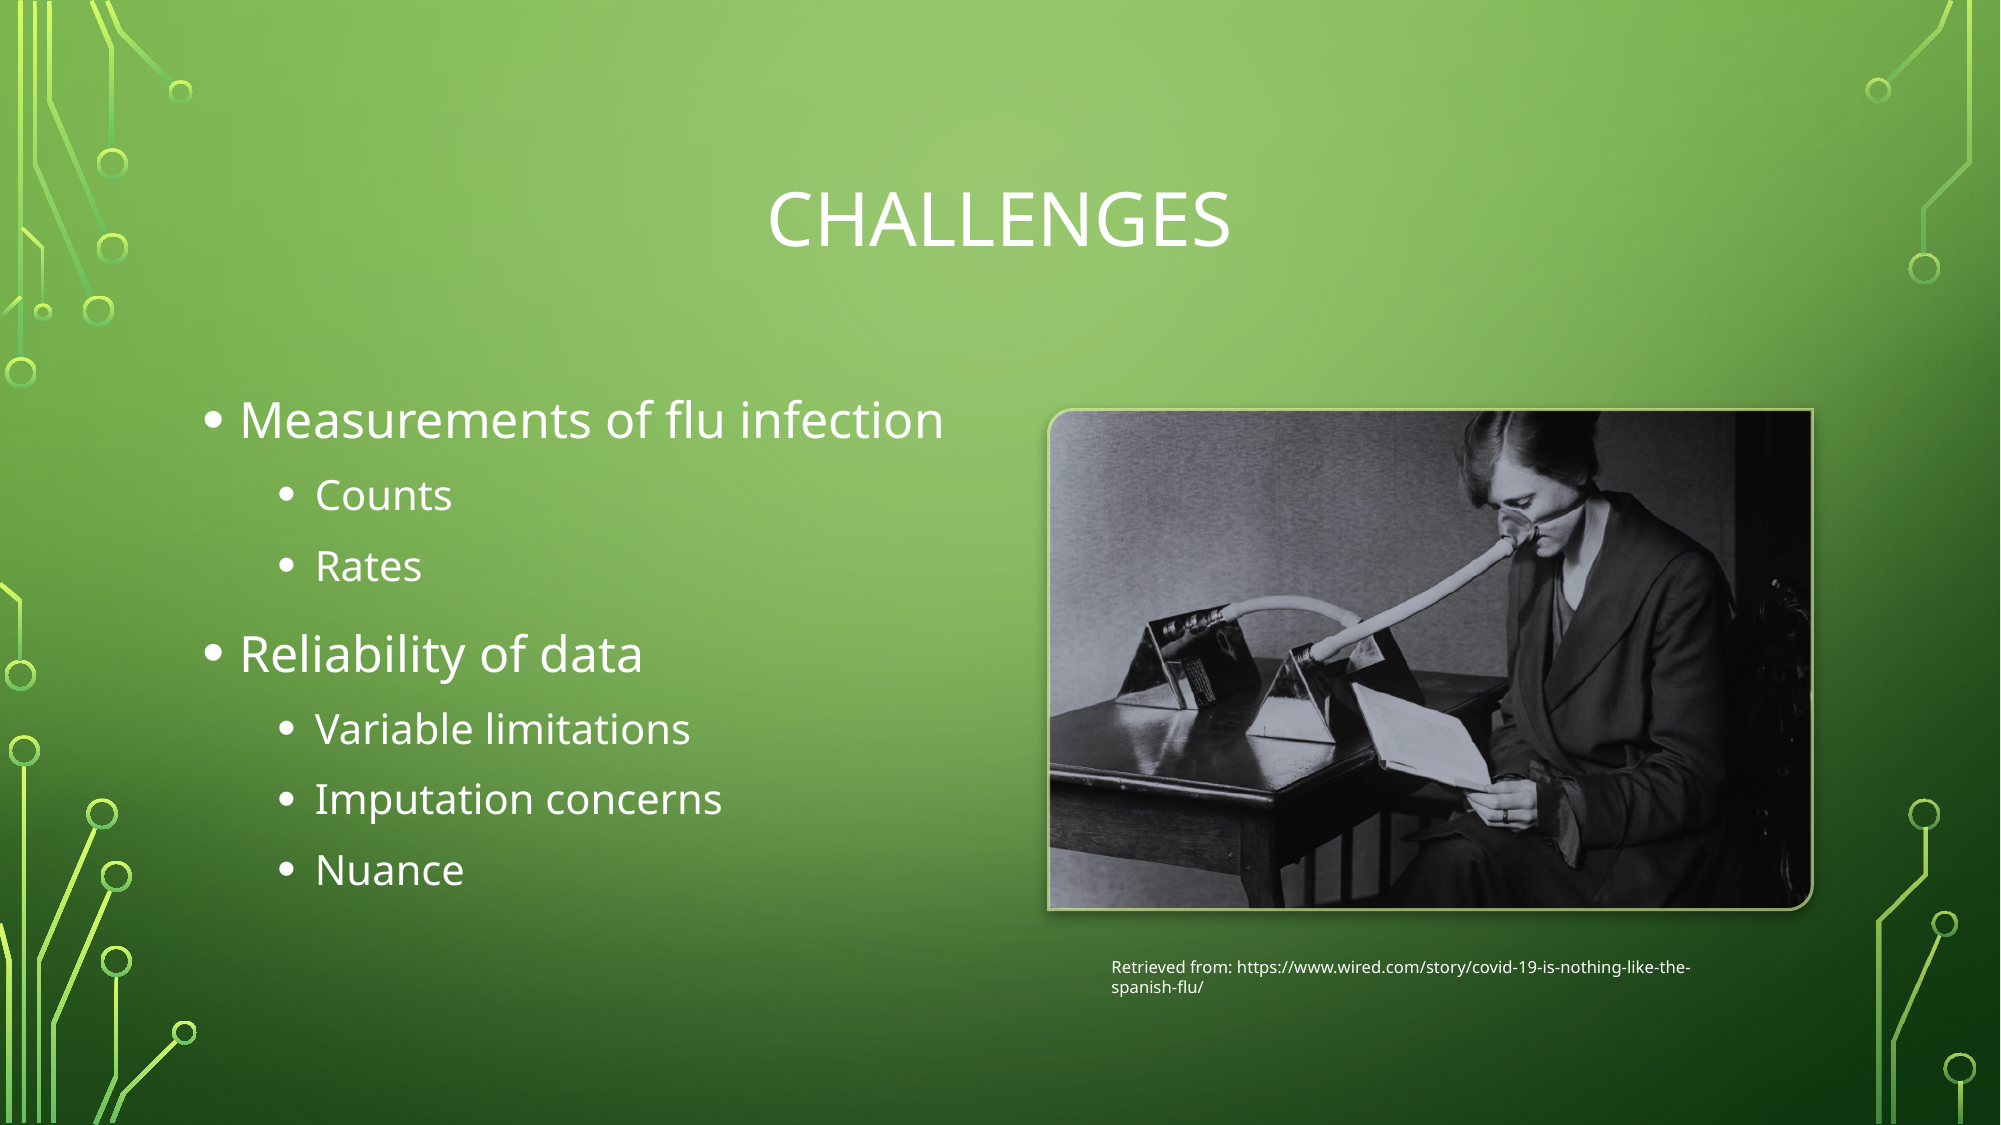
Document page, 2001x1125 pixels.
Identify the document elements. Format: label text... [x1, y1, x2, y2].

text_box Retrieved from: https://www.wired.com/story/covid-19-is-nothing-like-the-spanish-flu/ [1096, 949, 1742, 1005]
picture [1048, 409, 1813, 910]
list Measurements of flu infection Counts Rates Reliability of data Variable limitations Imputation concerns Nuance [187, 369, 982, 950]
title Challenges [187, 101, 1813, 344]
